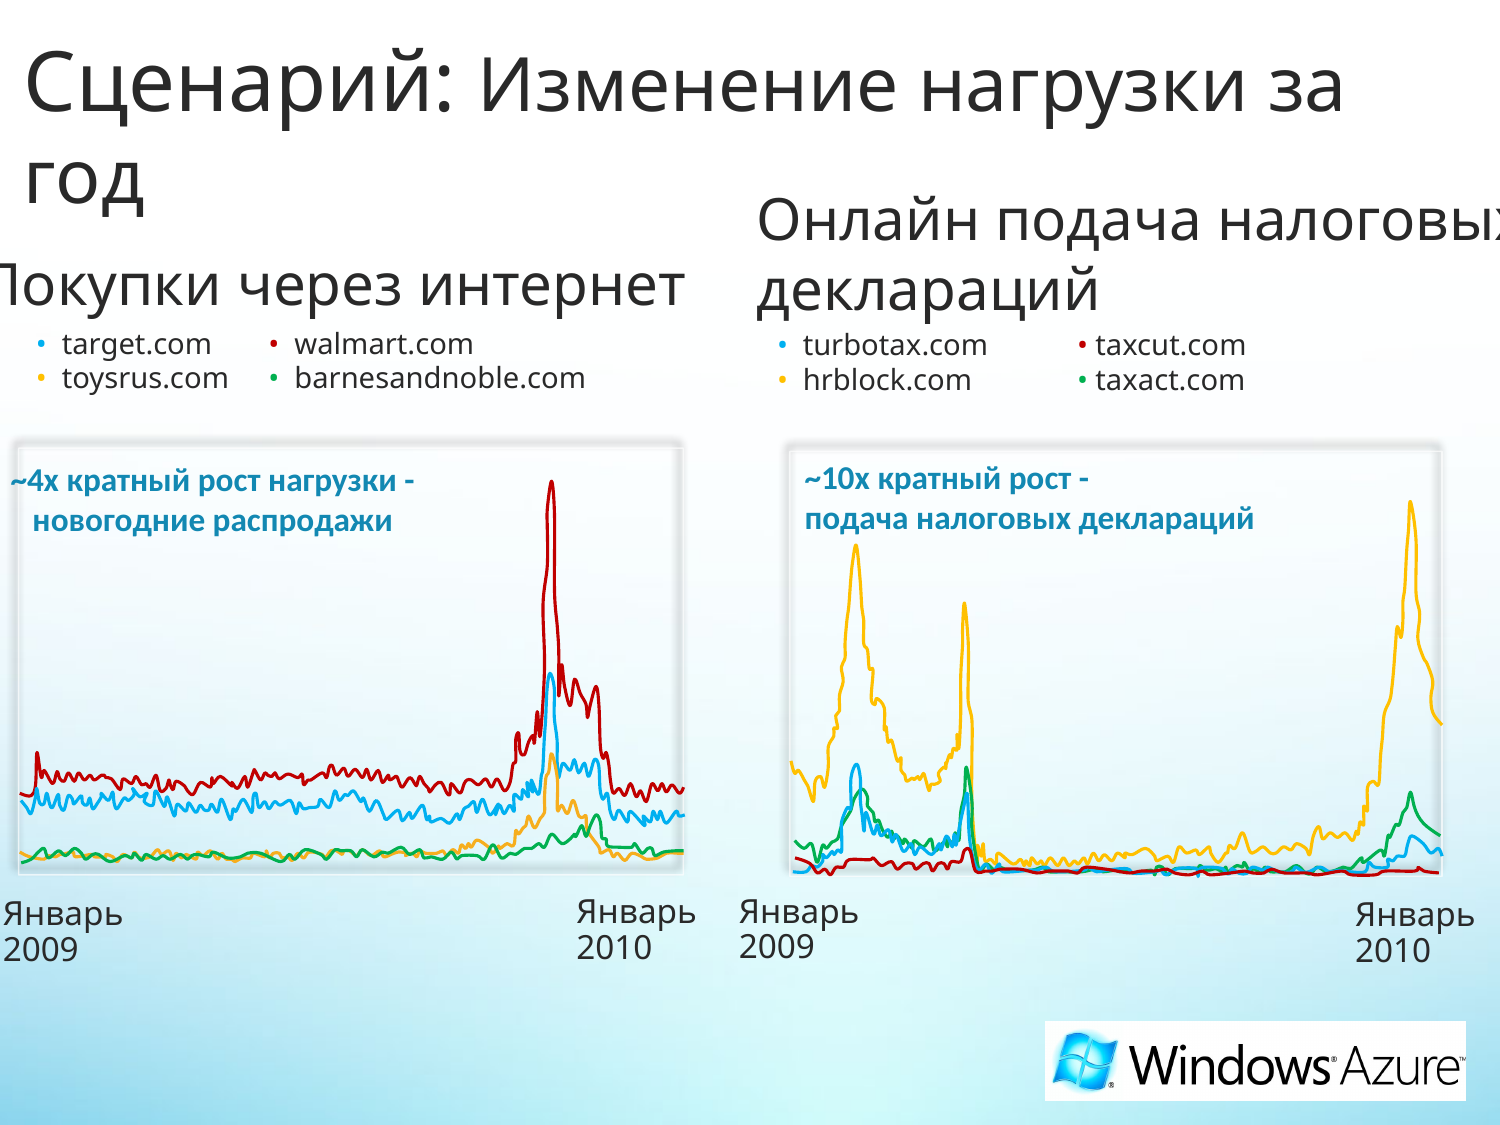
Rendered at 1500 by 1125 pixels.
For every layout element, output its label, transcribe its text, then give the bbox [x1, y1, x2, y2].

text_box • target.com • walmart.com • toysrus.com • barnesandnoble.com [21, 317, 701, 421]
text_box [370, 850, 382, 855]
text_box [1082, 868, 1107, 873]
text_box [263, 850, 299, 858]
text_box [83, 852, 95, 857]
text_box Январь 2009 [739, 894, 860, 967]
text_box Покупки через интернет [0, 246, 686, 317]
text_box [450, 839, 489, 854]
text_box [1386, 837, 1408, 857]
text_box [422, 850, 448, 855]
text_box [900, 864, 913, 870]
text_box [937, 864, 945, 869]
text_box [226, 859, 242, 863]
text_box Сценарий: Изменение нагрузки за год [23, 28, 1443, 219]
text_box [790, 500, 1443, 839]
text_box [898, 835, 943, 851]
text_box ~10x кратный рост - подача налоговых деклараций [789, 434, 1311, 559]
text_box [20, 672, 686, 827]
text_box [792, 865, 814, 874]
text_box [320, 849, 333, 857]
text_box [860, 452, 1443, 754]
text_box [19, 480, 685, 803]
text_box [19, 851, 36, 858]
text_box Январь 2010 [576, 894, 712, 967]
text_box [959, 766, 1441, 864]
text_box [497, 752, 588, 853]
text_box [920, 864, 930, 869]
text_box Онлайн подача налоговых деклараций [756, 181, 1500, 322]
text_box [821, 763, 975, 862]
text_box [1099, 835, 1443, 871]
text_box [20, 814, 684, 864]
text_box [1374, 852, 1382, 857]
text_box Январь 2009 [2, 896, 144, 969]
text_box [835, 860, 895, 871]
text_box [1160, 870, 1172, 876]
picture [0, 0, 1500, 1125]
text_box [18, 447, 684, 876]
text_box [219, 852, 246, 857]
text_box [794, 847, 1439, 877]
text_box [789, 559, 1197, 877]
text_box [1359, 726, 1443, 853]
text_box ~4x кратный рост нагрузки - новогодние распродажи [0, 437, 452, 559]
text_box [1200, 872, 1358, 877]
text_box [794, 827, 841, 858]
text_box [1368, 857, 1443, 877]
text_box [862, 788, 885, 834]
text_box Январь 2010 [1355, 898, 1476, 970]
text_box [950, 862, 973, 868]
text_box [96, 848, 212, 859]
text_box • turbotax.com • taxcut.com • hrblock.com • taxact.com [762, 322, 1500, 452]
text_box [563, 852, 684, 862]
